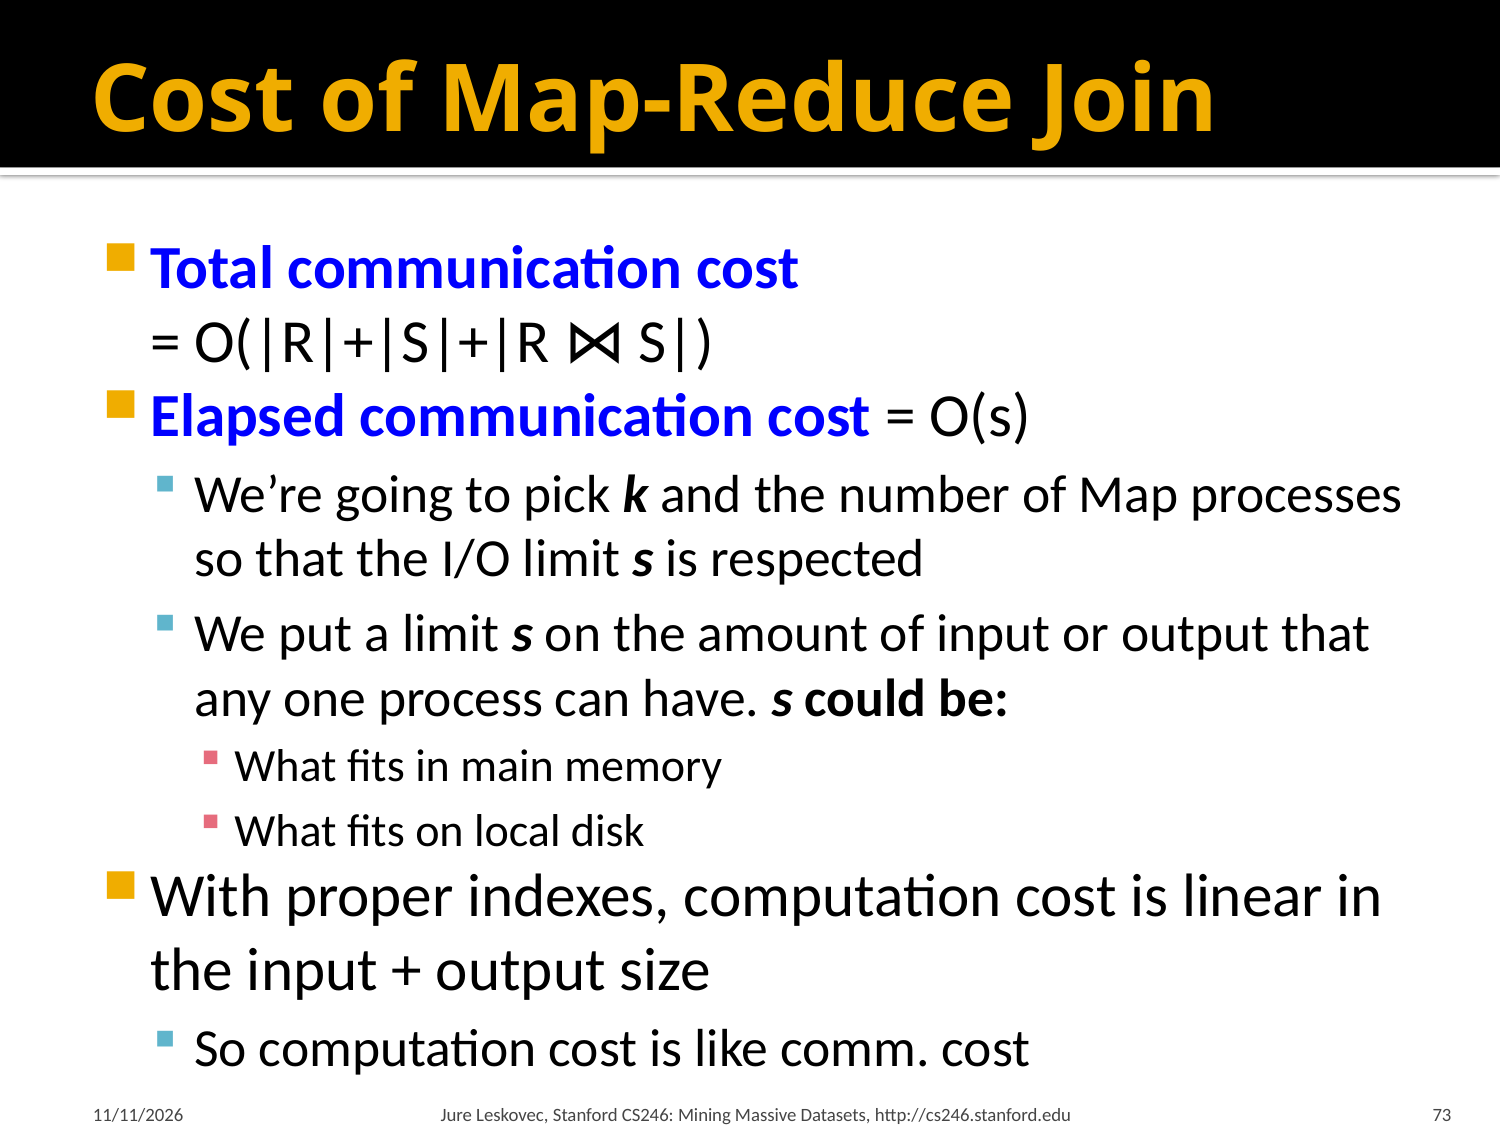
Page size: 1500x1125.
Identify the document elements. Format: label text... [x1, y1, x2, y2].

list Total communication cost = O(|R|+|S|+|R ⋈ S|) Elapsed communication cost = O(s) We’re going to pick k and the number of Map processes so that the I/O limit s is respected We put a limit s on the amount of input or output that any one process can have. s could be: What fits in main memory What fits on local disk With proper indexes, computation cost is linear in the input + output size So computation cost is like comm. cost [75, 212, 1425, 1088]
slide_number 73 [1345, 1080, 1467, 1125]
footer Jure Leskovec, Stanford CS246: Mining Massive Datasets, http://cs246.stanford.edu [433, 1080, 1337, 1125]
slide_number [75, 1080, 425, 1125]
title Cost of Map-Reduce Join [75, 12, 1425, 175]
